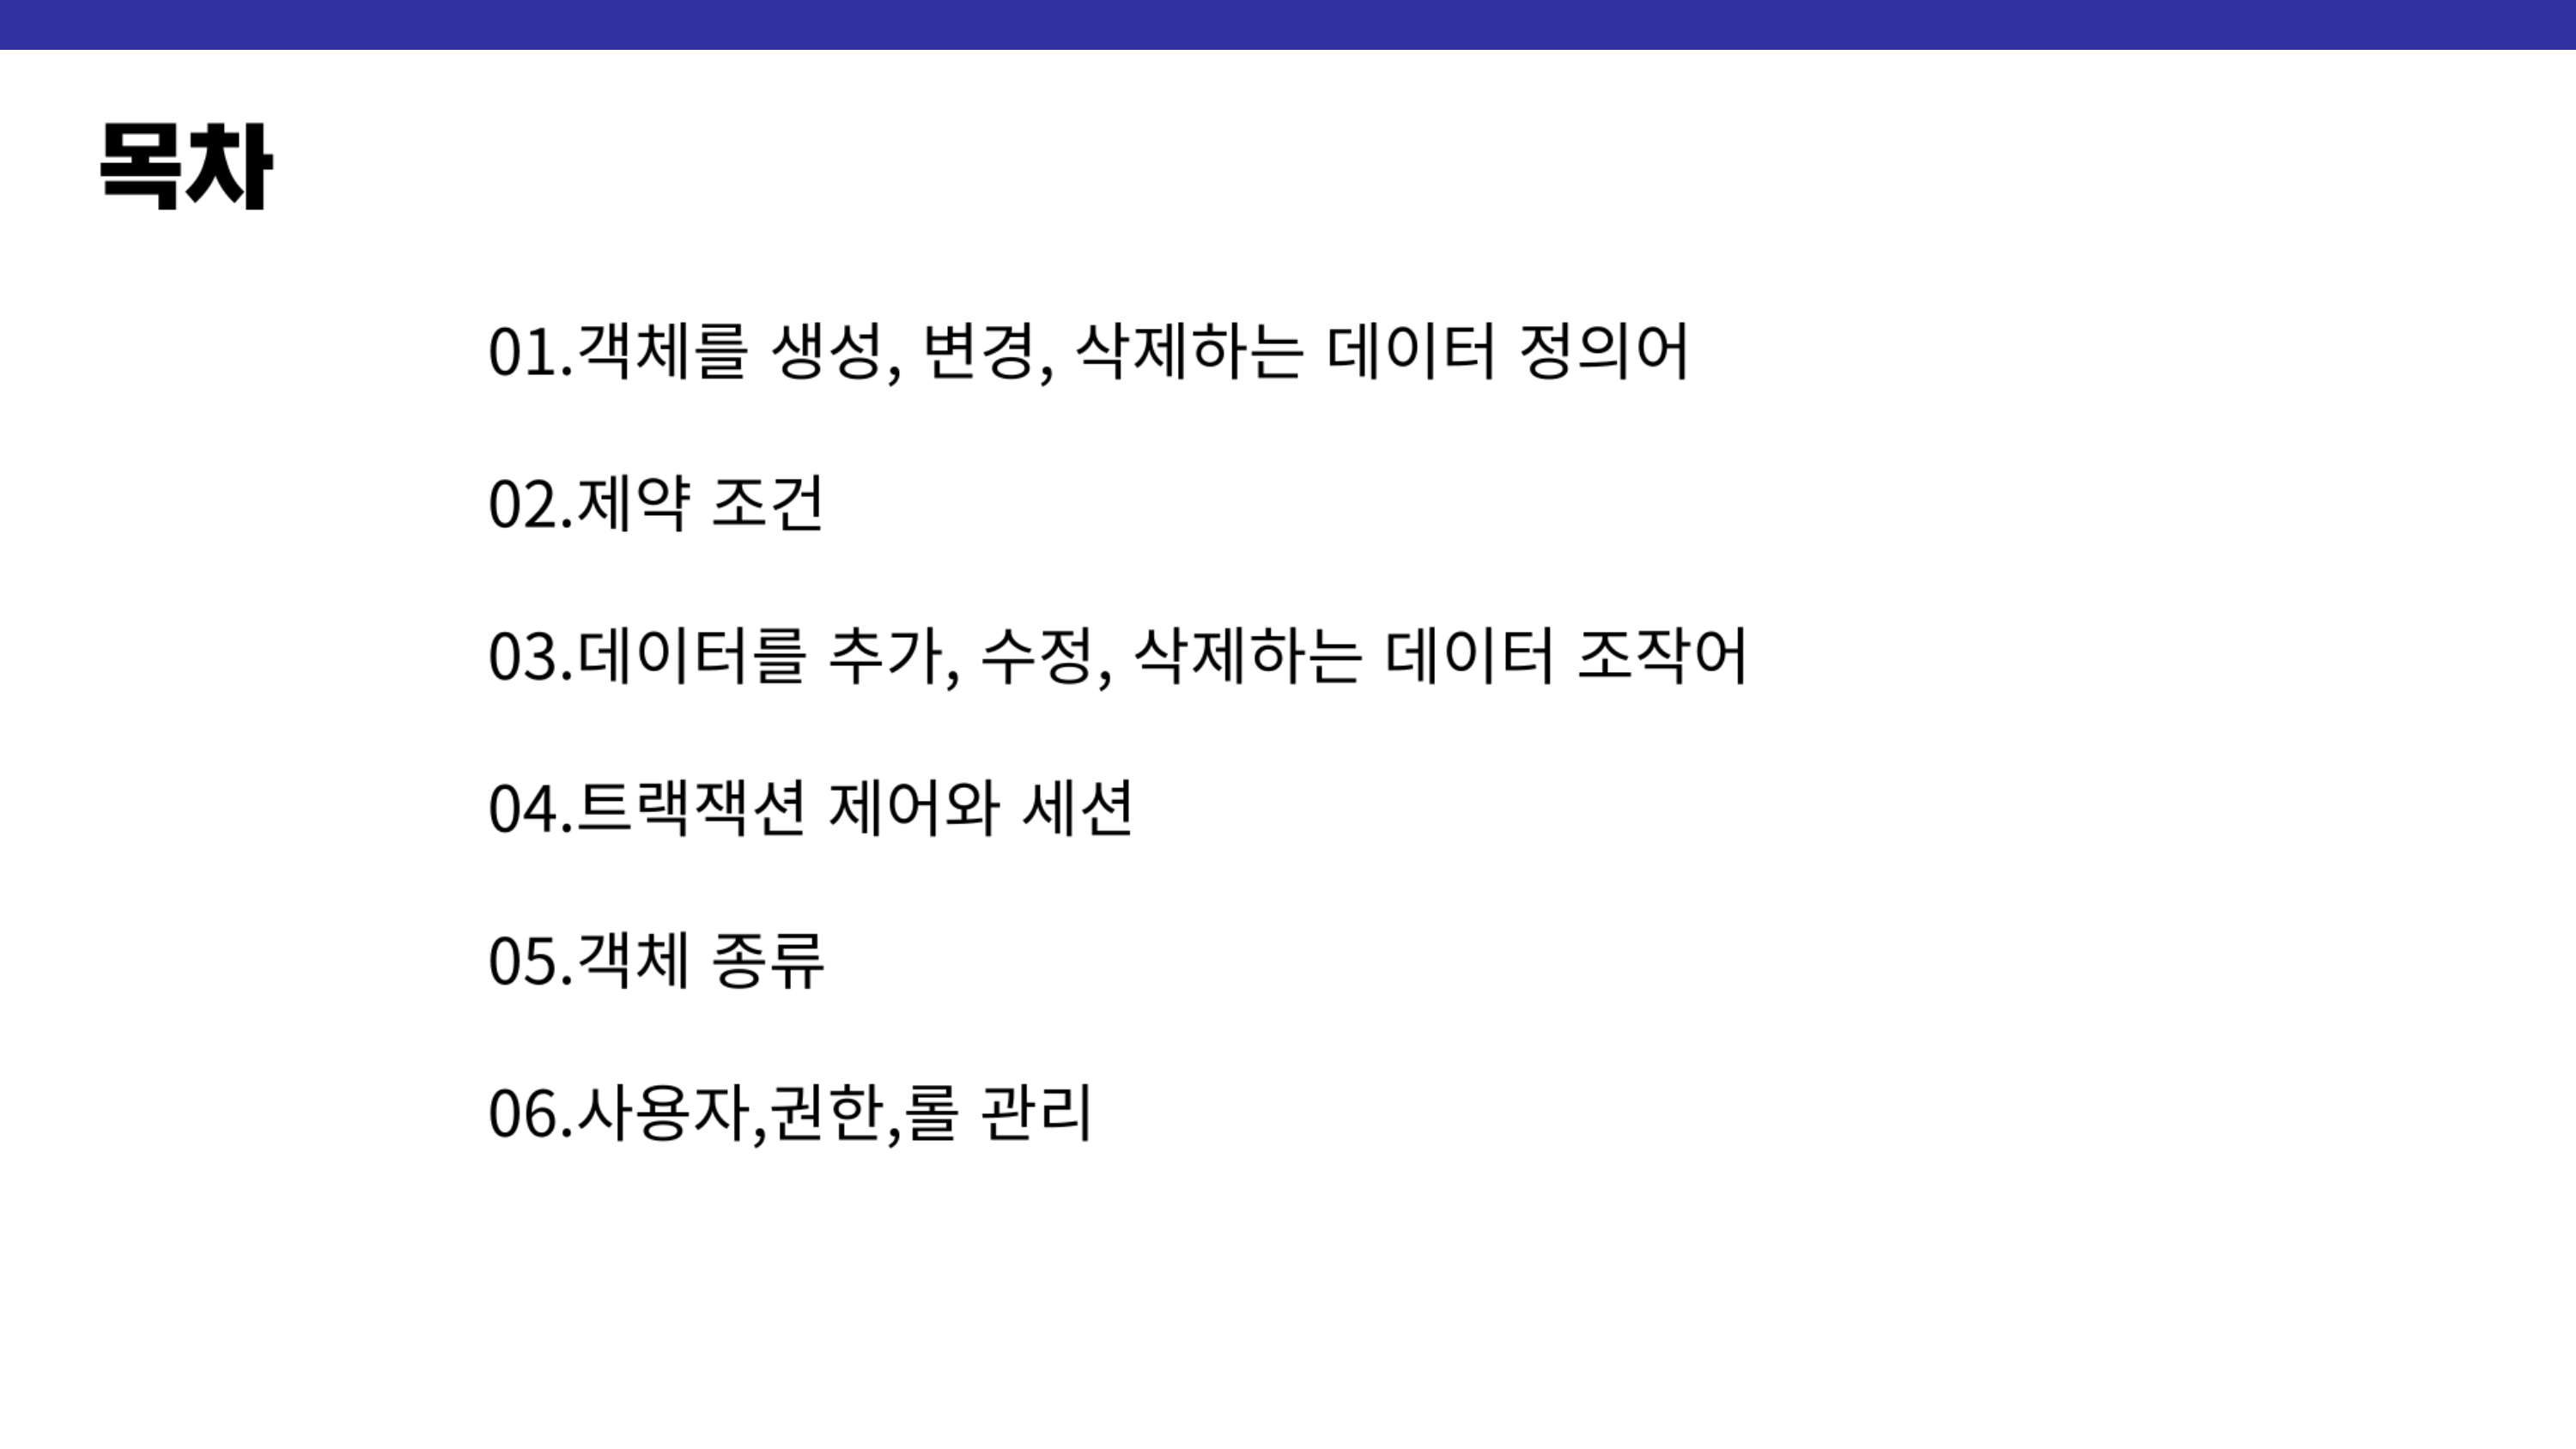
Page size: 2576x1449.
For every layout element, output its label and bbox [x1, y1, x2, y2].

picture [477, 294, 1778, 1177]
picture [83, 99, 316, 252]
text_box [0, 0, 2576, 50]
